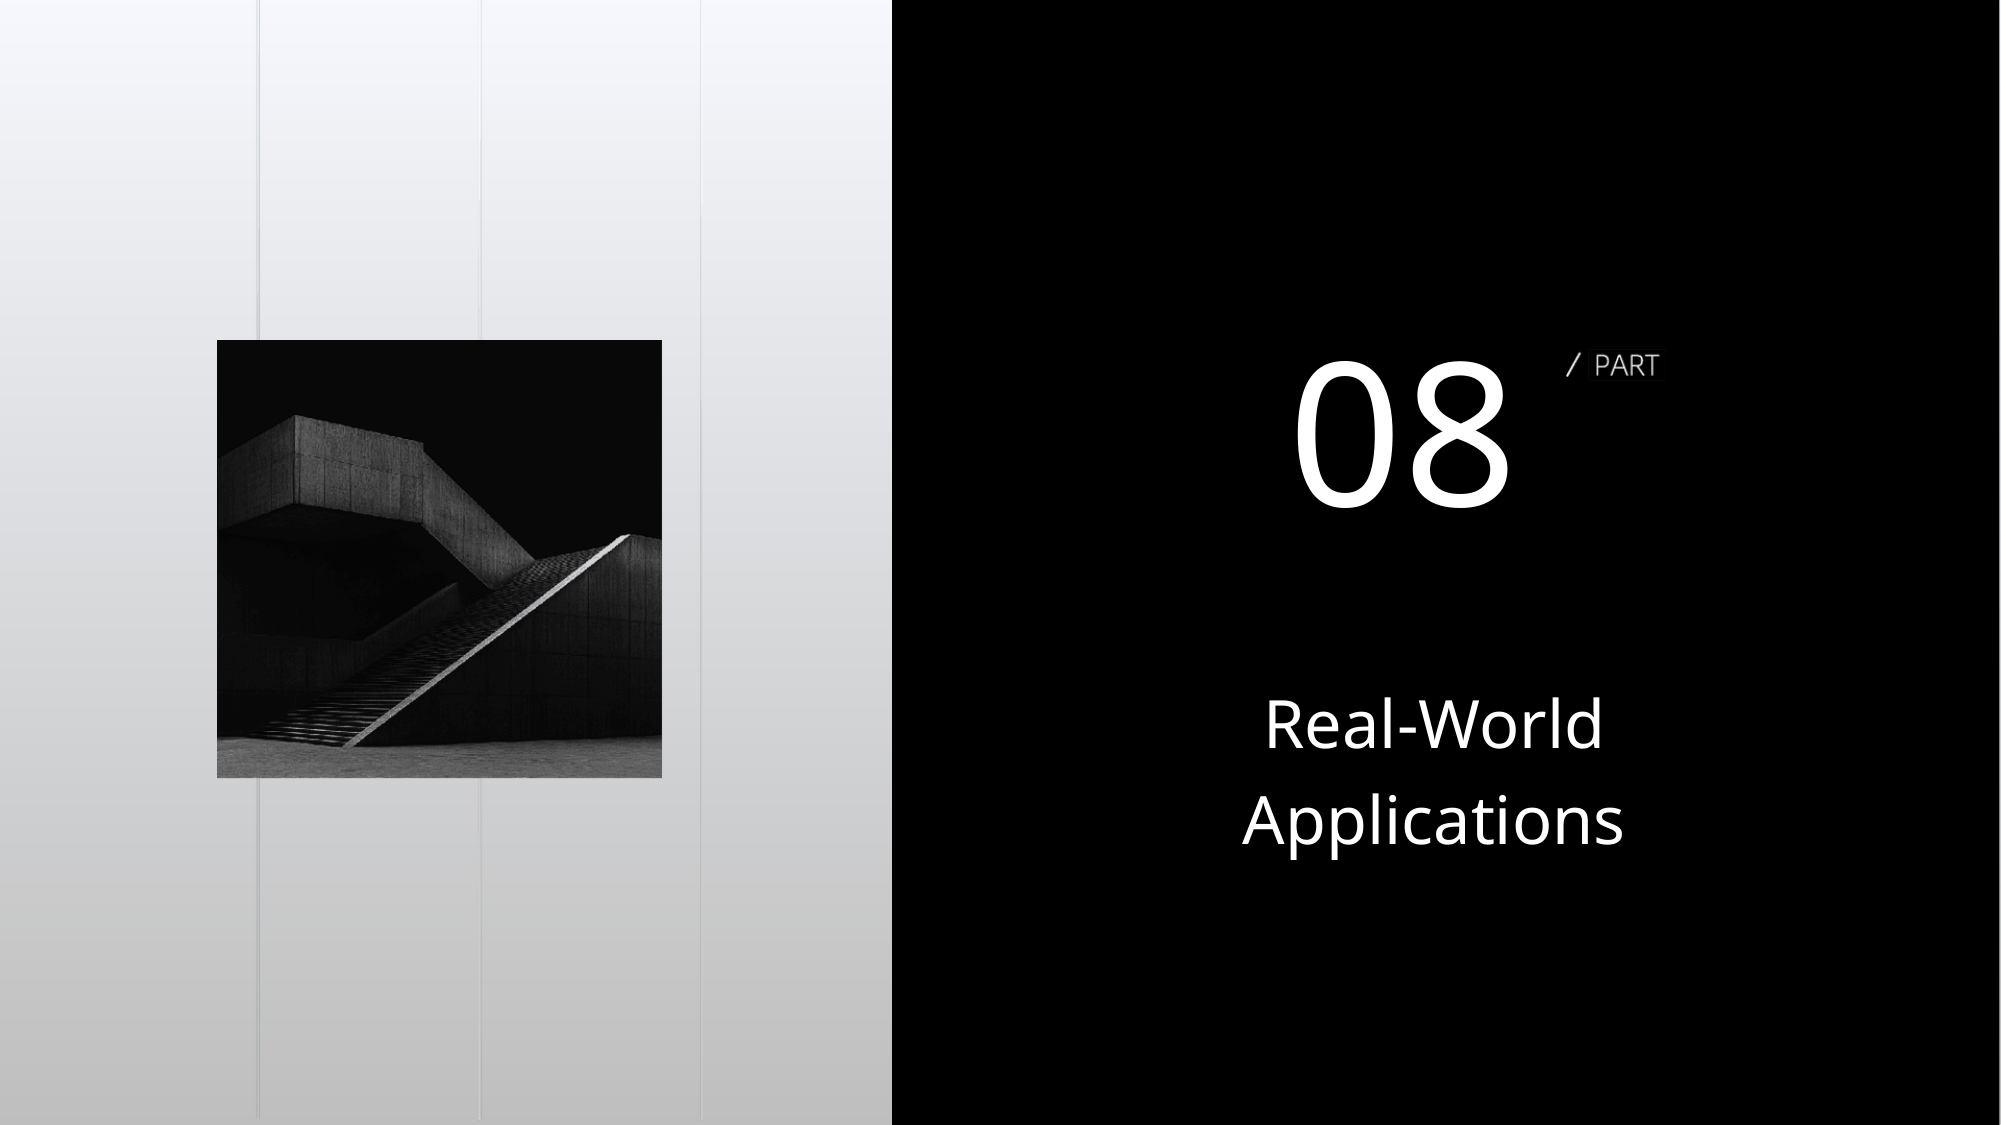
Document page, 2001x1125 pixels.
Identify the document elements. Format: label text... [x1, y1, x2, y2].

text_box [892, 0, 2000, 1125]
picture [1565, 340, 1718, 396]
text_box [0, 0, 892, 1125]
picture [178, 0, 703, 1122]
text_box Real-World Applications [1070, 658, 1799, 885]
text_box 08 [1273, 299, 1567, 518]
